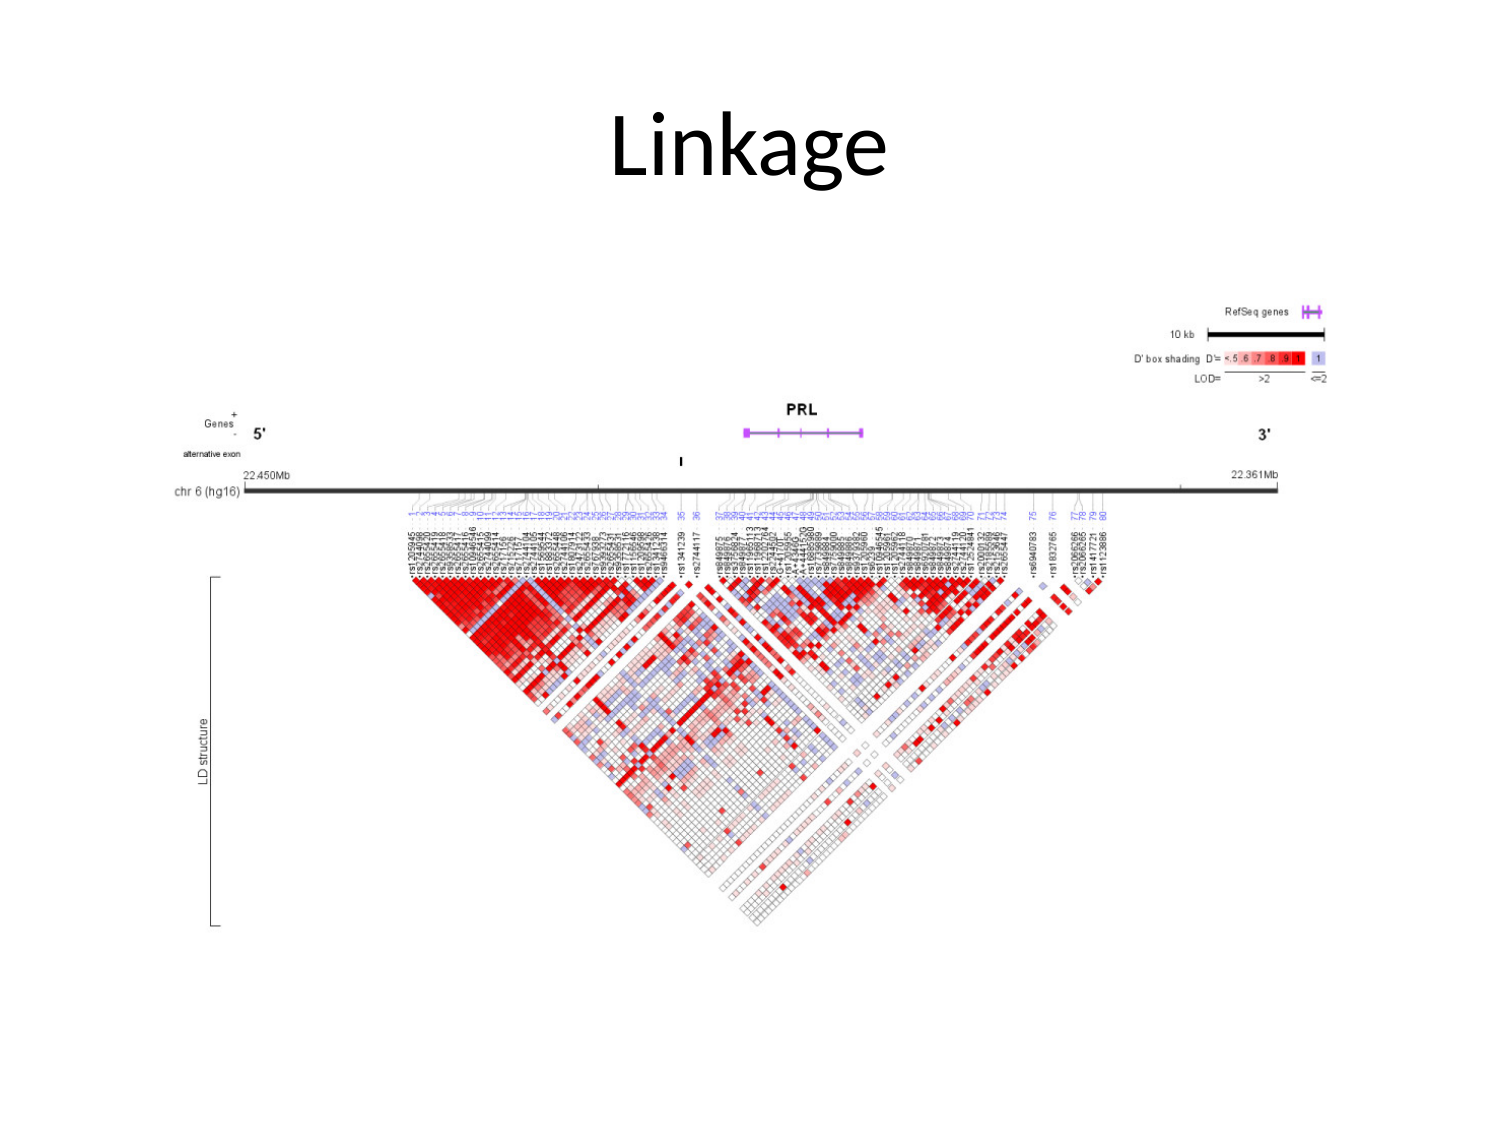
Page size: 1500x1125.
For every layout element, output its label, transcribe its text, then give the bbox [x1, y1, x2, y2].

title Linkage [75, 45, 1425, 233]
picture [141, 274, 1359, 960]
